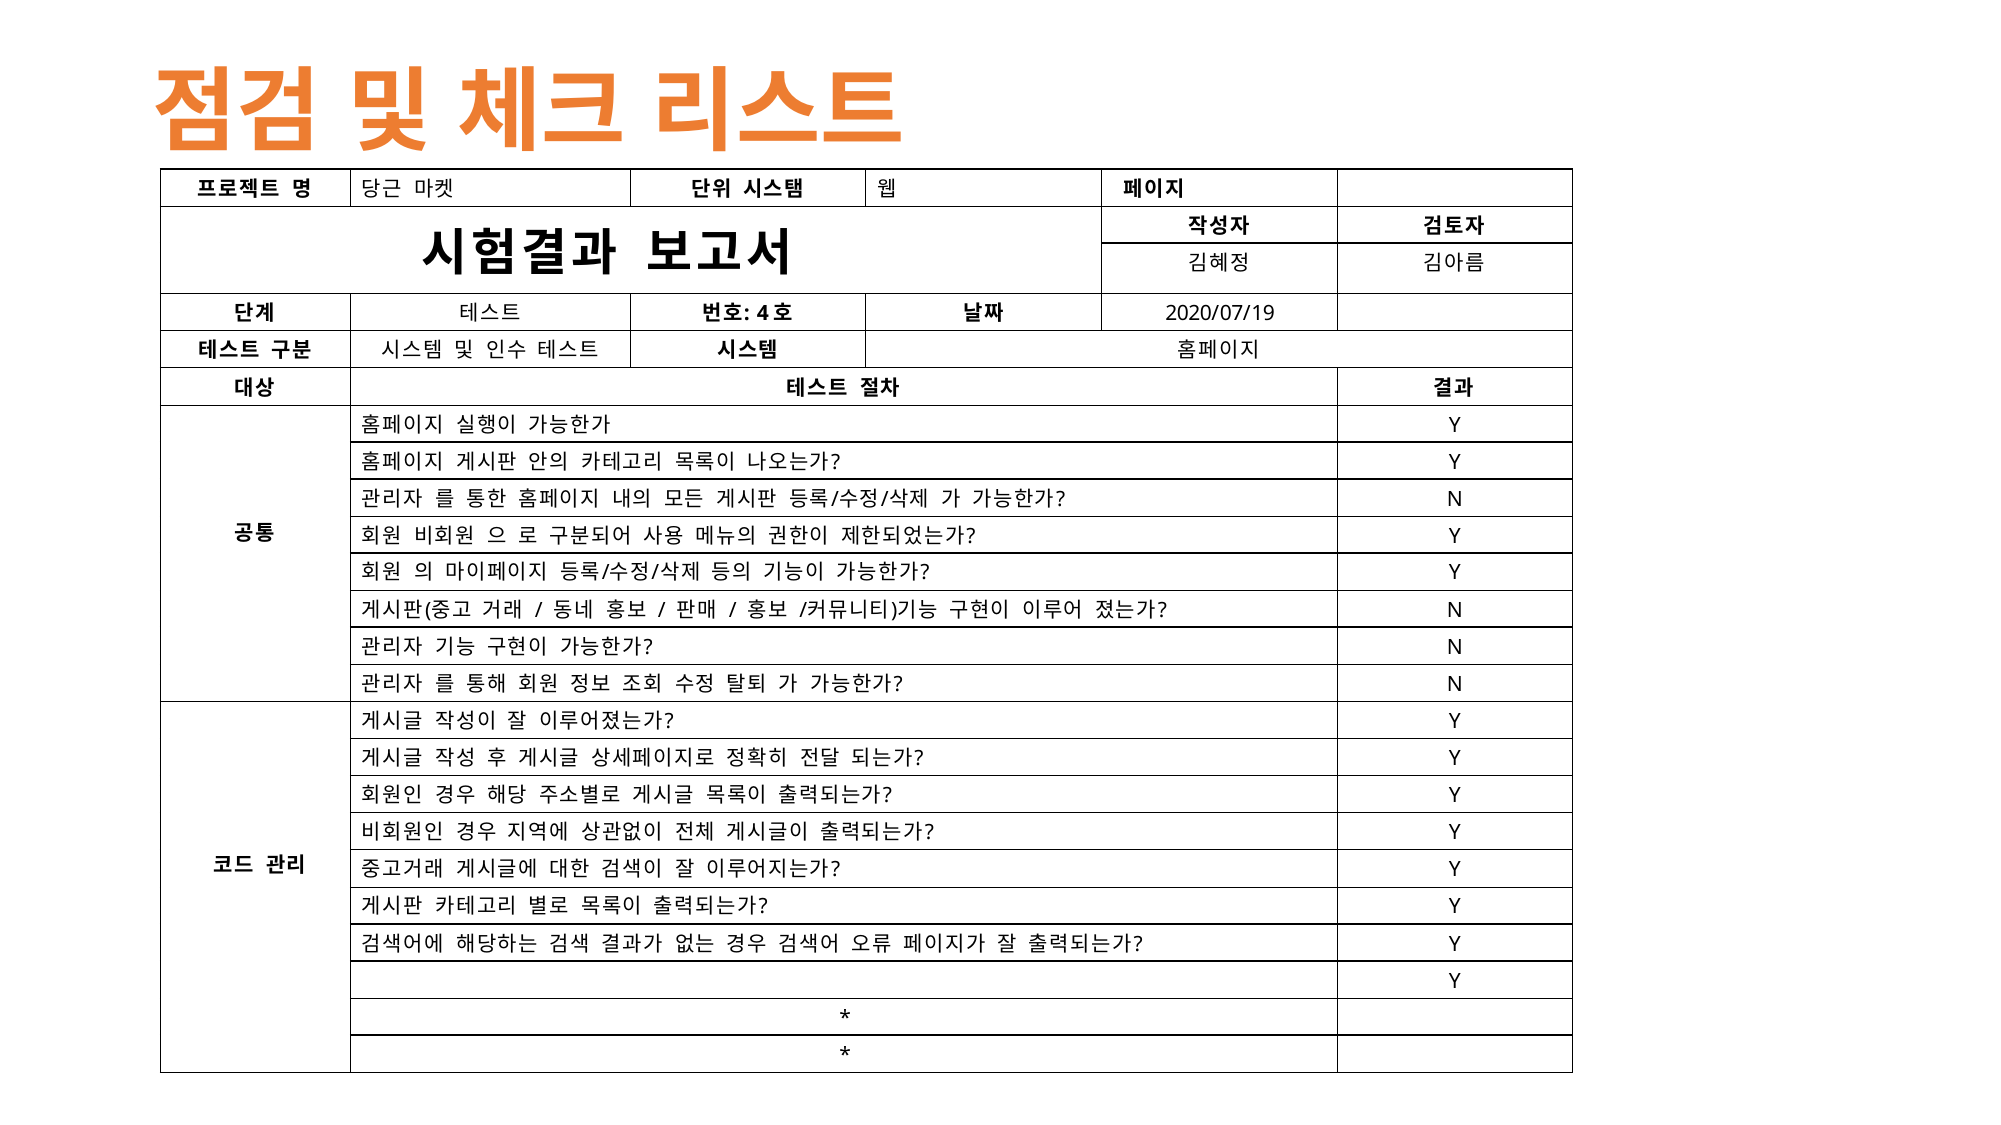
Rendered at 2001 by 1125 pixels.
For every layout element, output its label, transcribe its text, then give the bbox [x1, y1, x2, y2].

title 점검 및 체크 리스트 [137, 59, 1863, 278]
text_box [159, 168, 1587, 1125]
